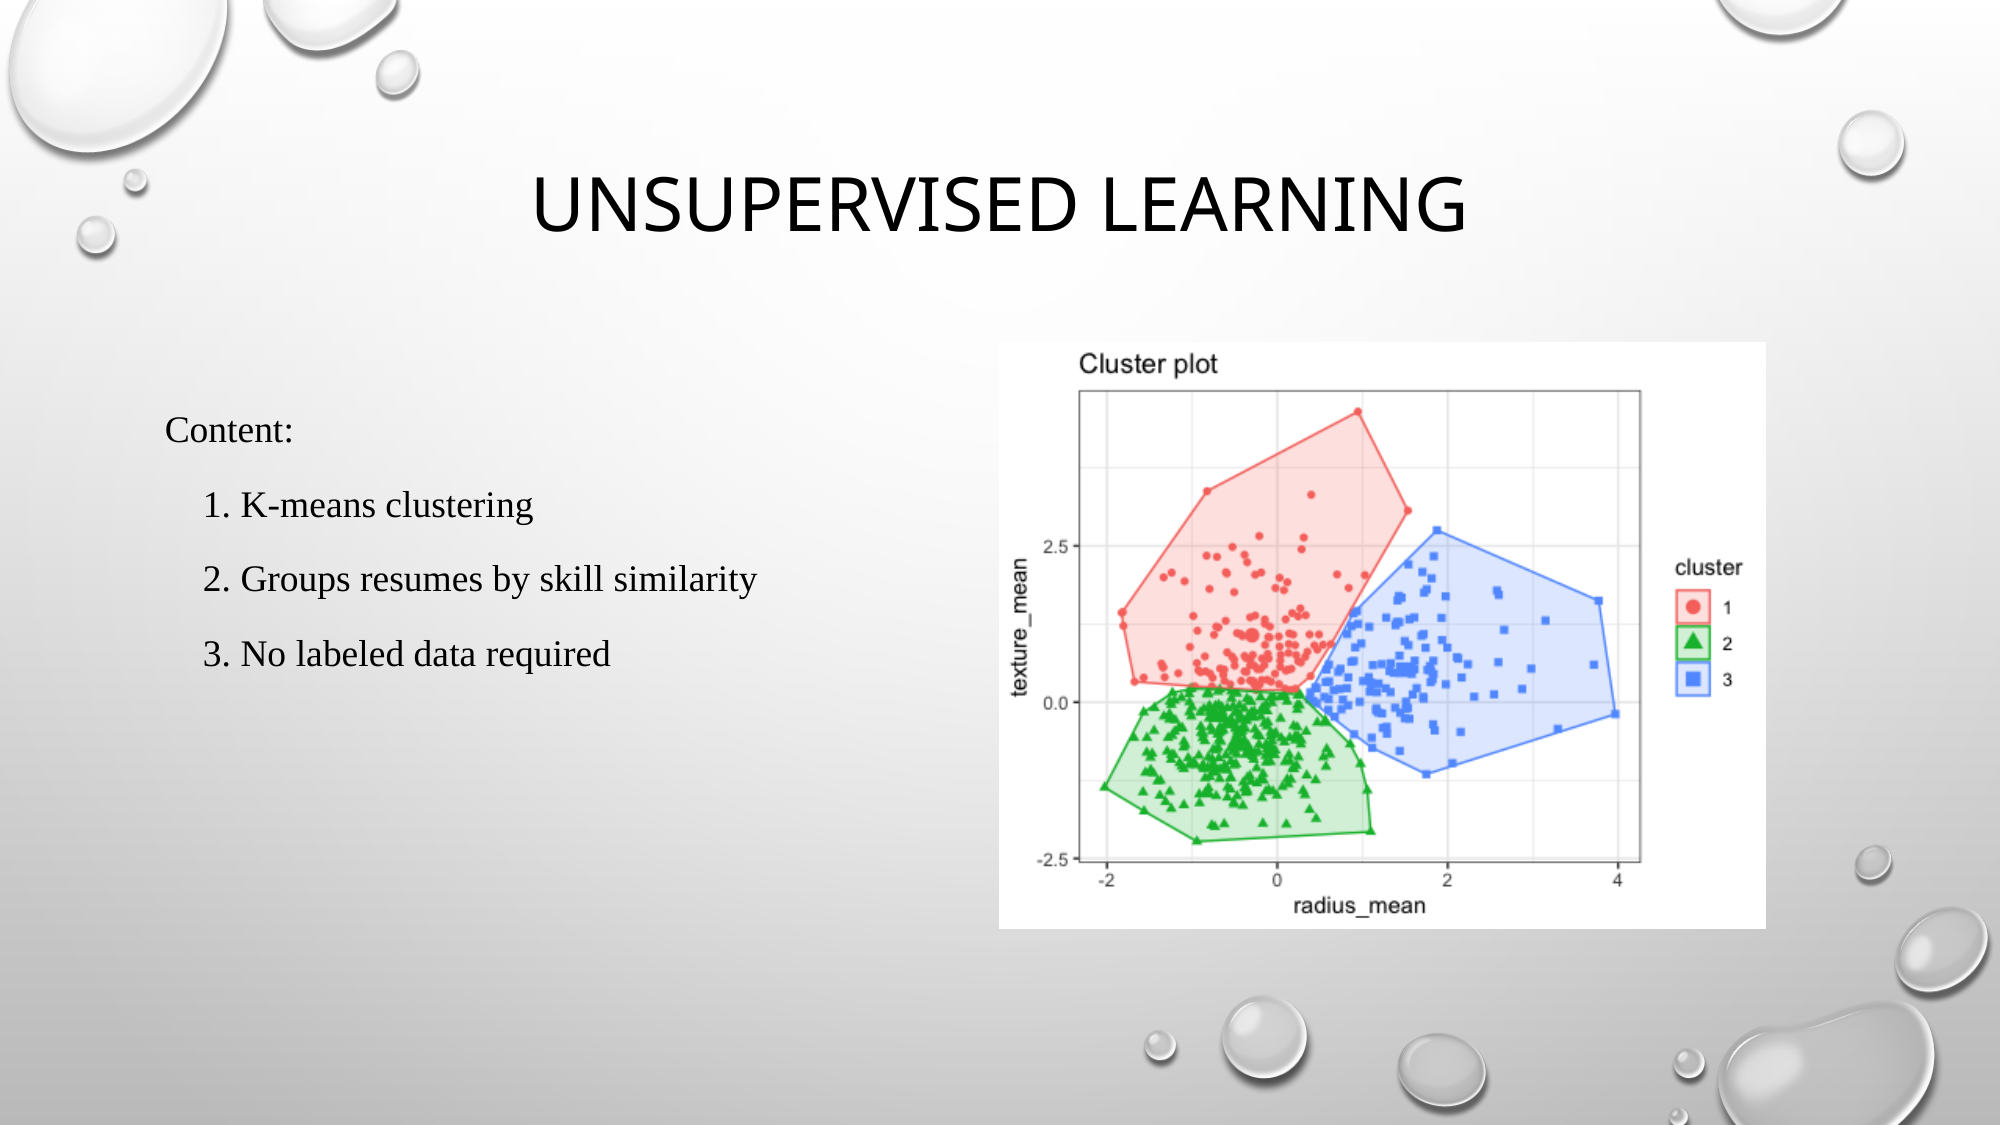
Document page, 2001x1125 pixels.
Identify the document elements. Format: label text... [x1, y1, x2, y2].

picture [0, 0, 2000, 1125]
list Content: 1. K-means clustering 2. Groups resumes by skill similarity 3. No labeled data required [149, 388, 874, 950]
title Unsupervised Learning [149, 101, 1851, 313]
